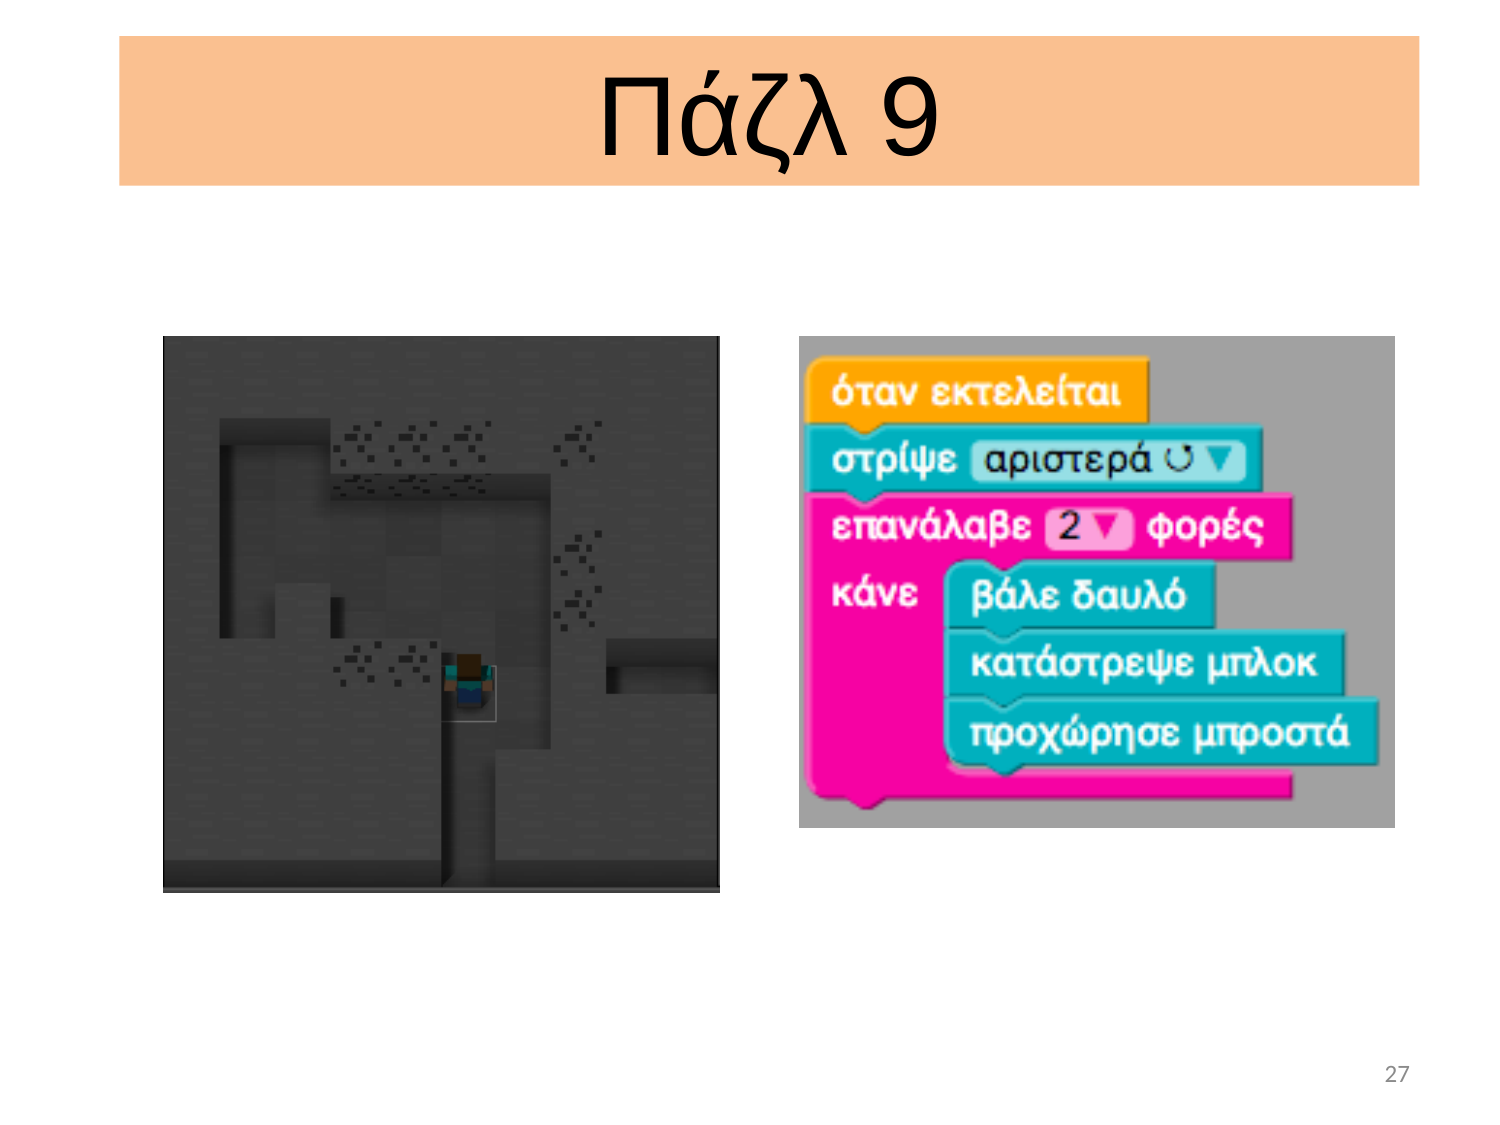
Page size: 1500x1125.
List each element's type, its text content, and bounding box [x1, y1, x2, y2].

text_box Πάζλ 9 [119, 36, 1420, 186]
picture [163, 336, 720, 894]
picture [799, 336, 1395, 828]
slide_number 27 [1074, 1042, 1425, 1103]
